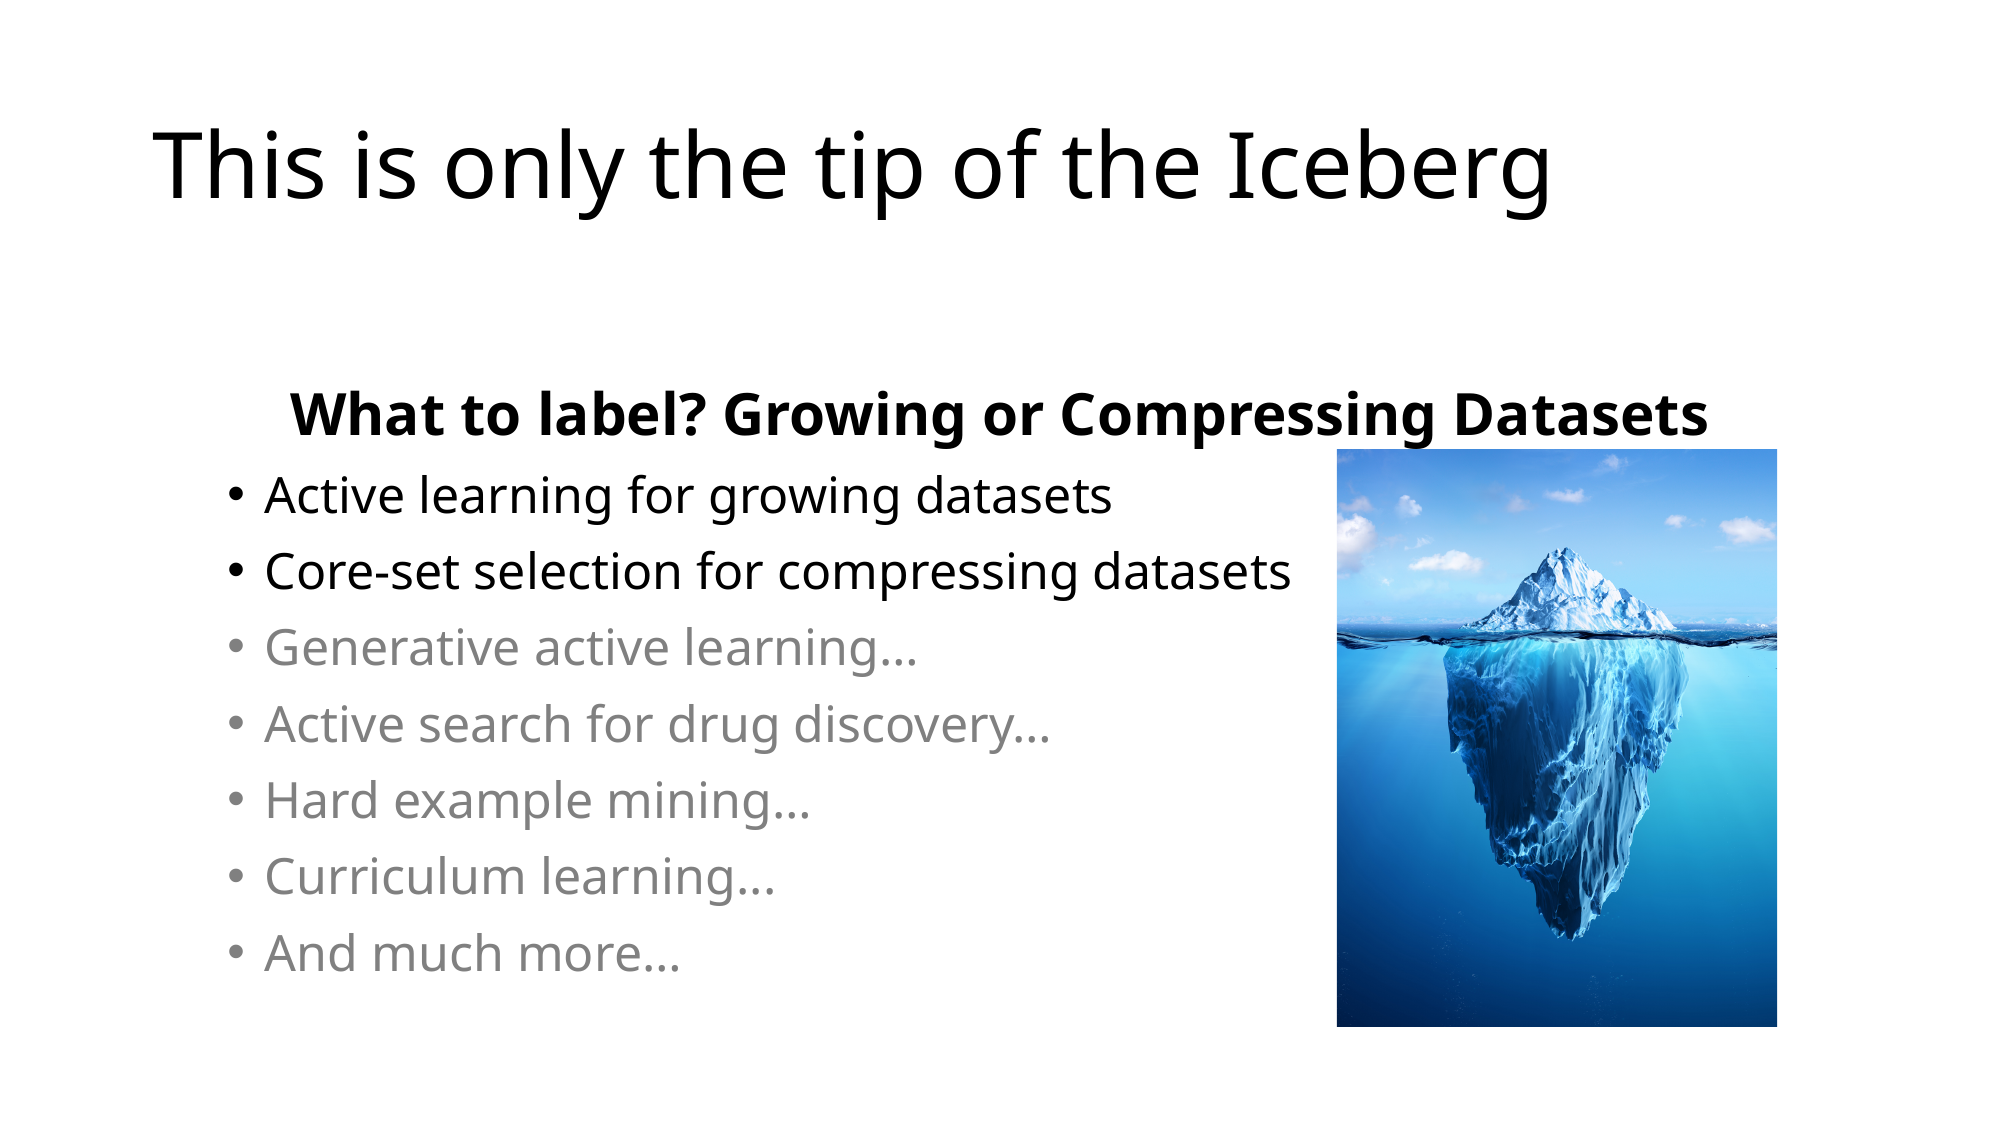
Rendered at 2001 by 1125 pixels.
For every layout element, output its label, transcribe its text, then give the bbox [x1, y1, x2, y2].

title This is only the tip of the Iceberg [137, 59, 1863, 278]
list What to label? Growing or Compressing Datasets Active learning for growing datasets Core-set selection for compressing datasets Generative active learning… Active search for drug discovery… Hard example mining… Curriculum learning... And much more… [137, 299, 1863, 1014]
picture [1336, 449, 1778, 1027]
